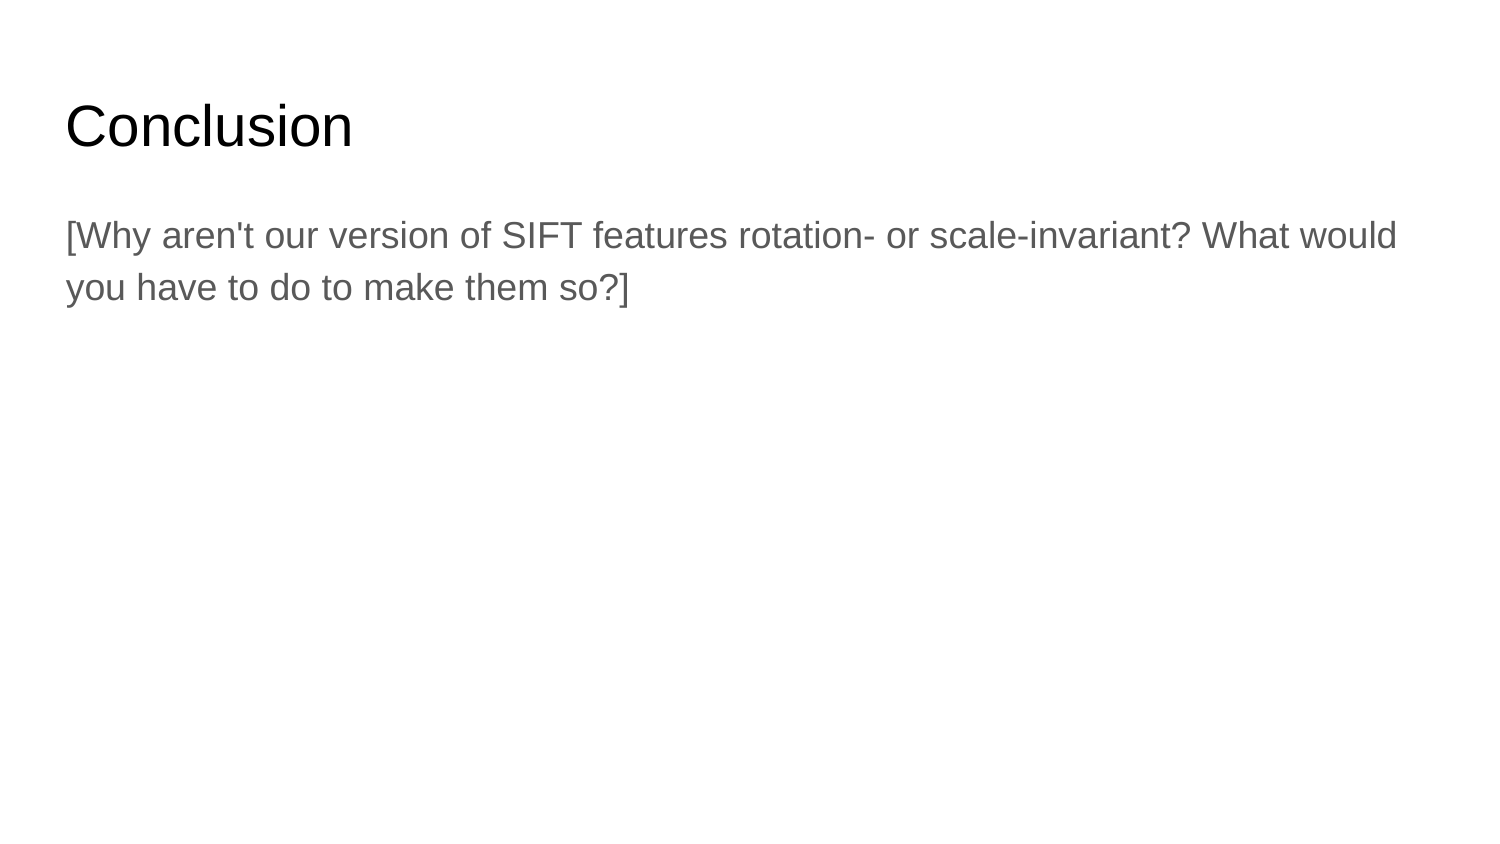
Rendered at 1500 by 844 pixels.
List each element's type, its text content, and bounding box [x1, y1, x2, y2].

text_box [Why aren't our version of SIFT features rotation- or scale-invariant? What would you have to do to make them so?] [51, 189, 1449, 750]
text_box Conclusion [51, 72, 1449, 167]
